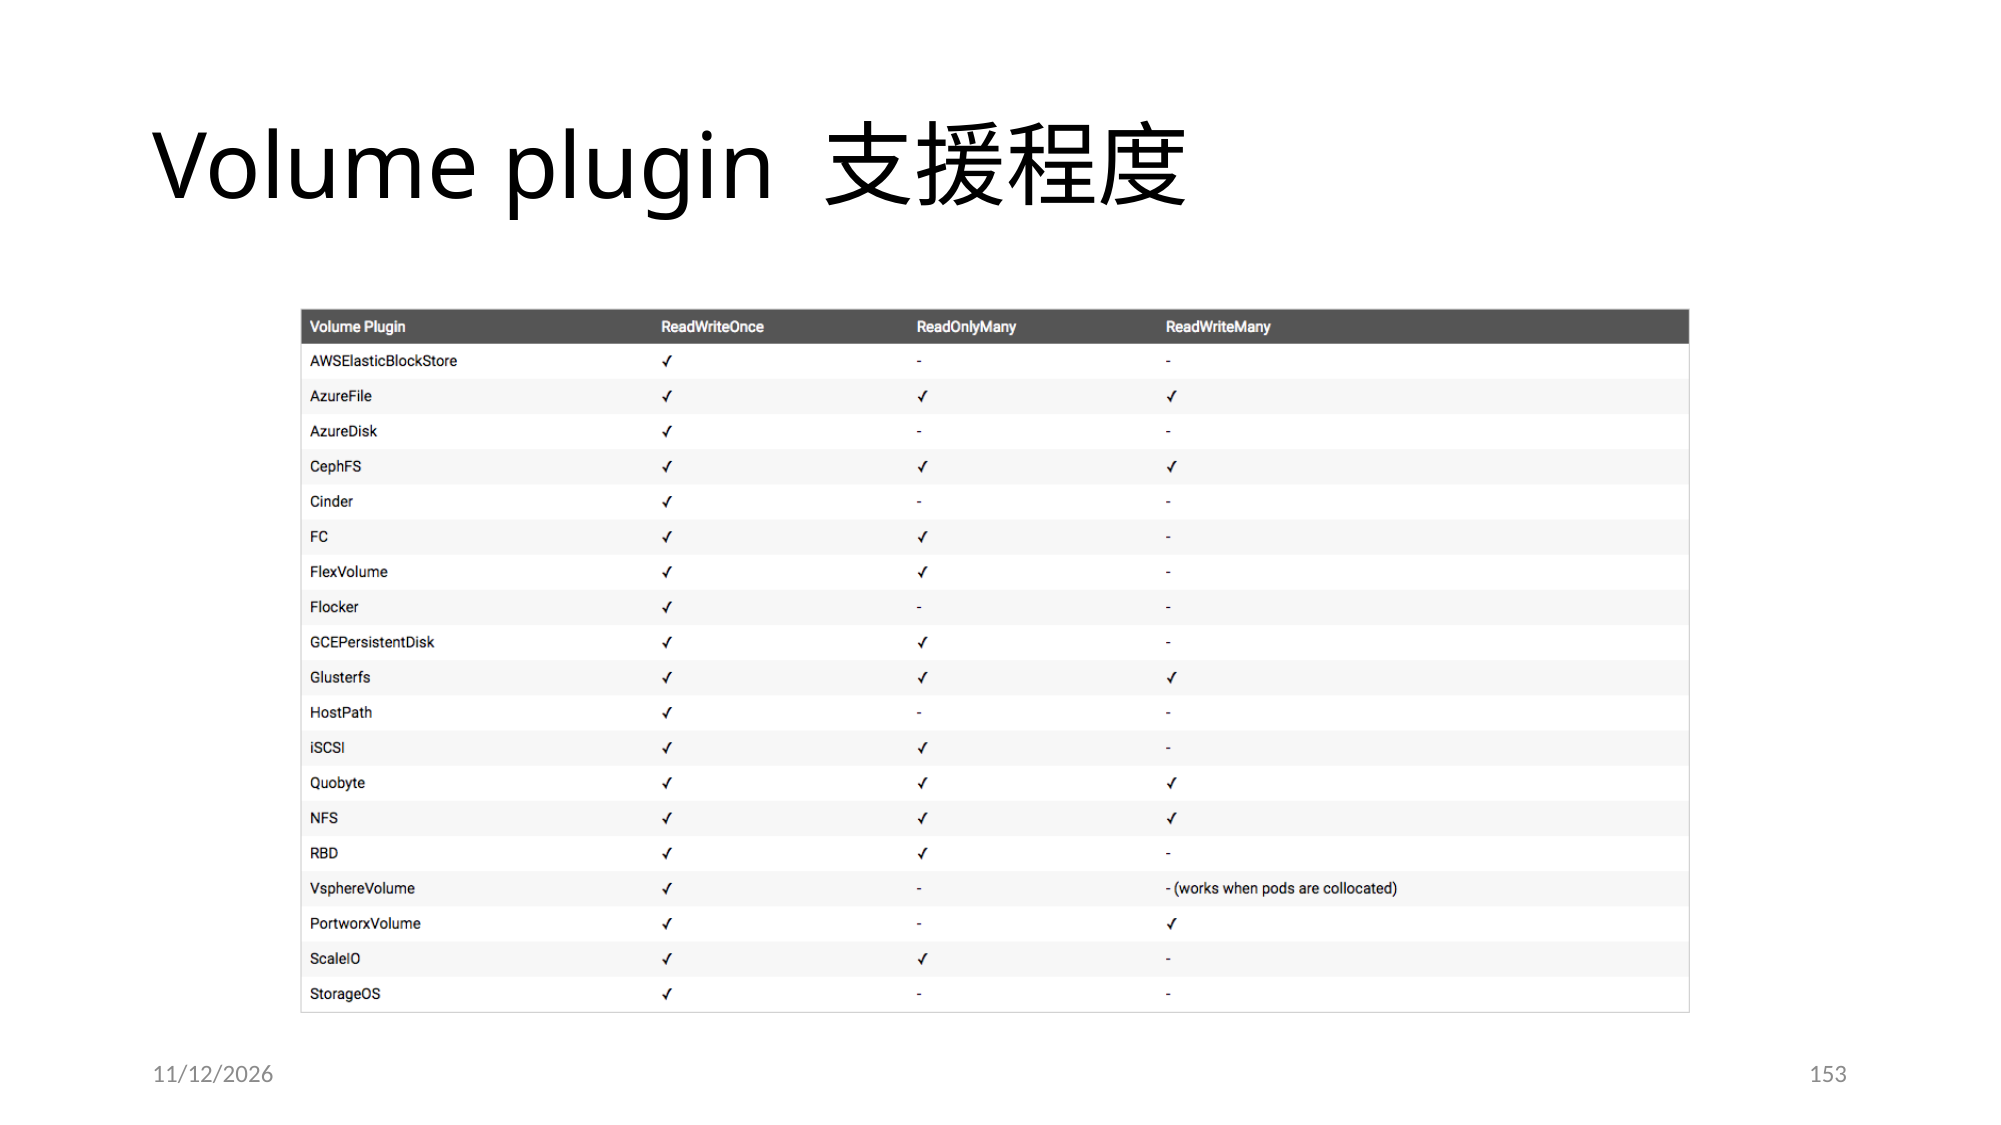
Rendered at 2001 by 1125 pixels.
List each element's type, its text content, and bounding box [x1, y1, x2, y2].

slide_number 153 [1412, 1042, 1863, 1103]
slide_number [137, 1042, 588, 1103]
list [292, 299, 1708, 1014]
title Volume plugin 支援程度 [137, 59, 1863, 278]
